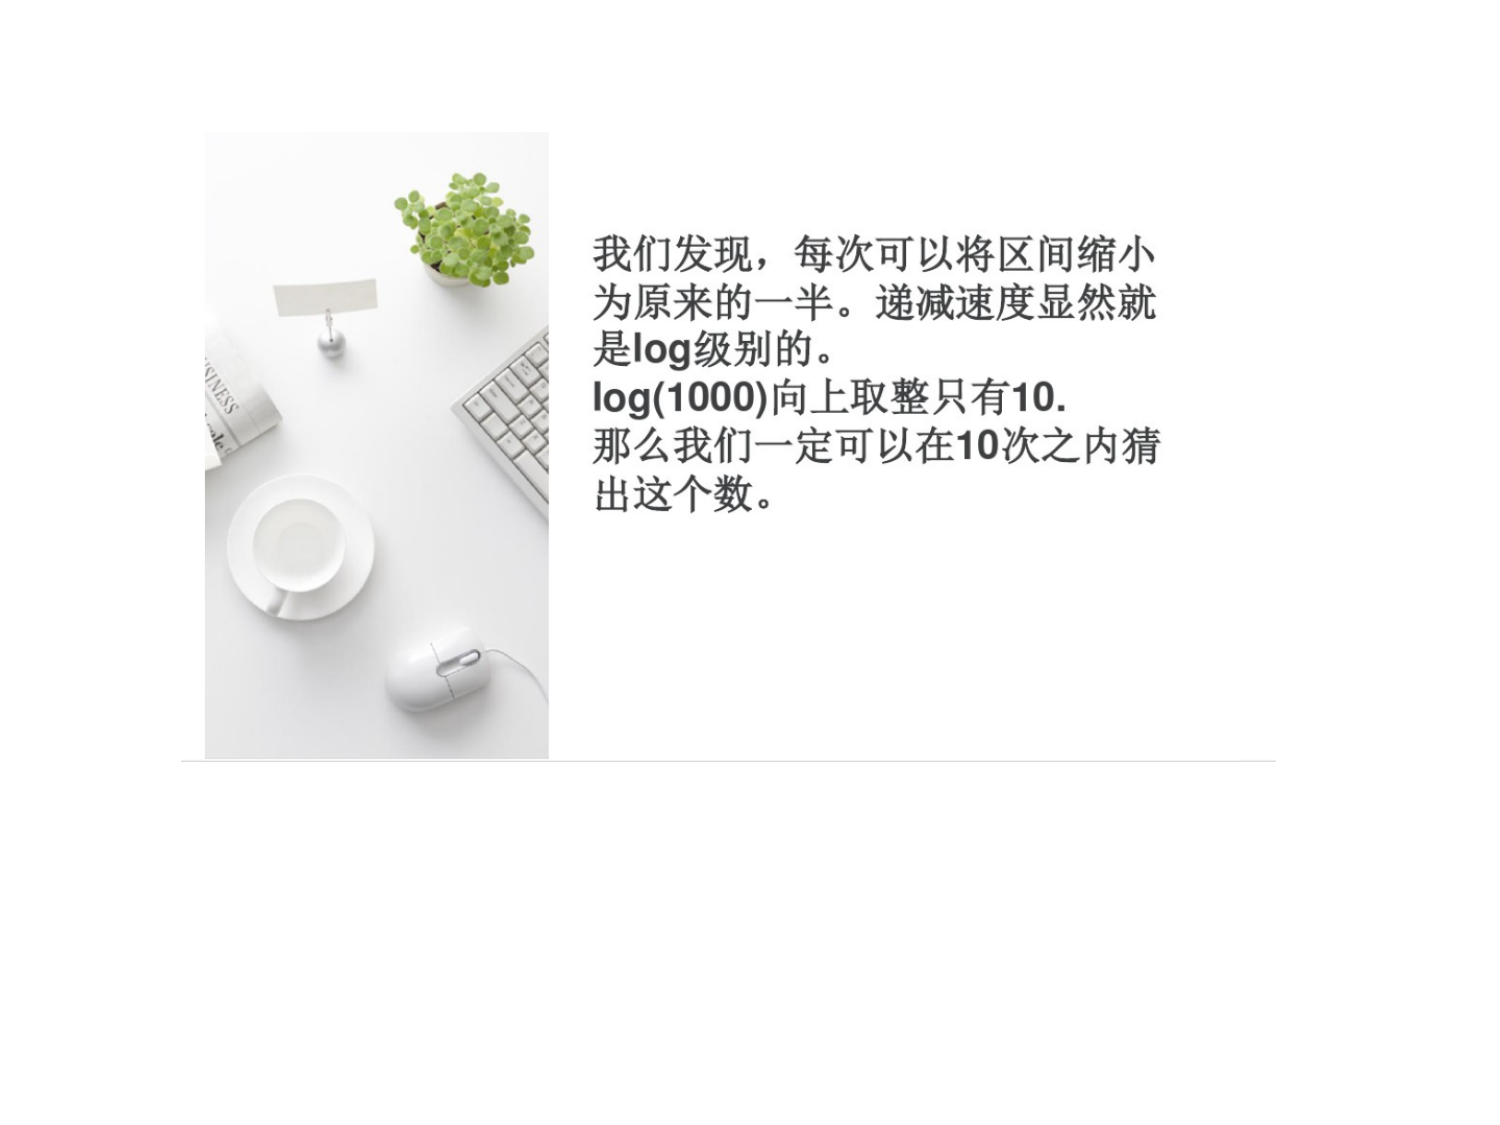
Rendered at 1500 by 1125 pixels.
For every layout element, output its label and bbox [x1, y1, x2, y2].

picture [180, 132, 1277, 766]
